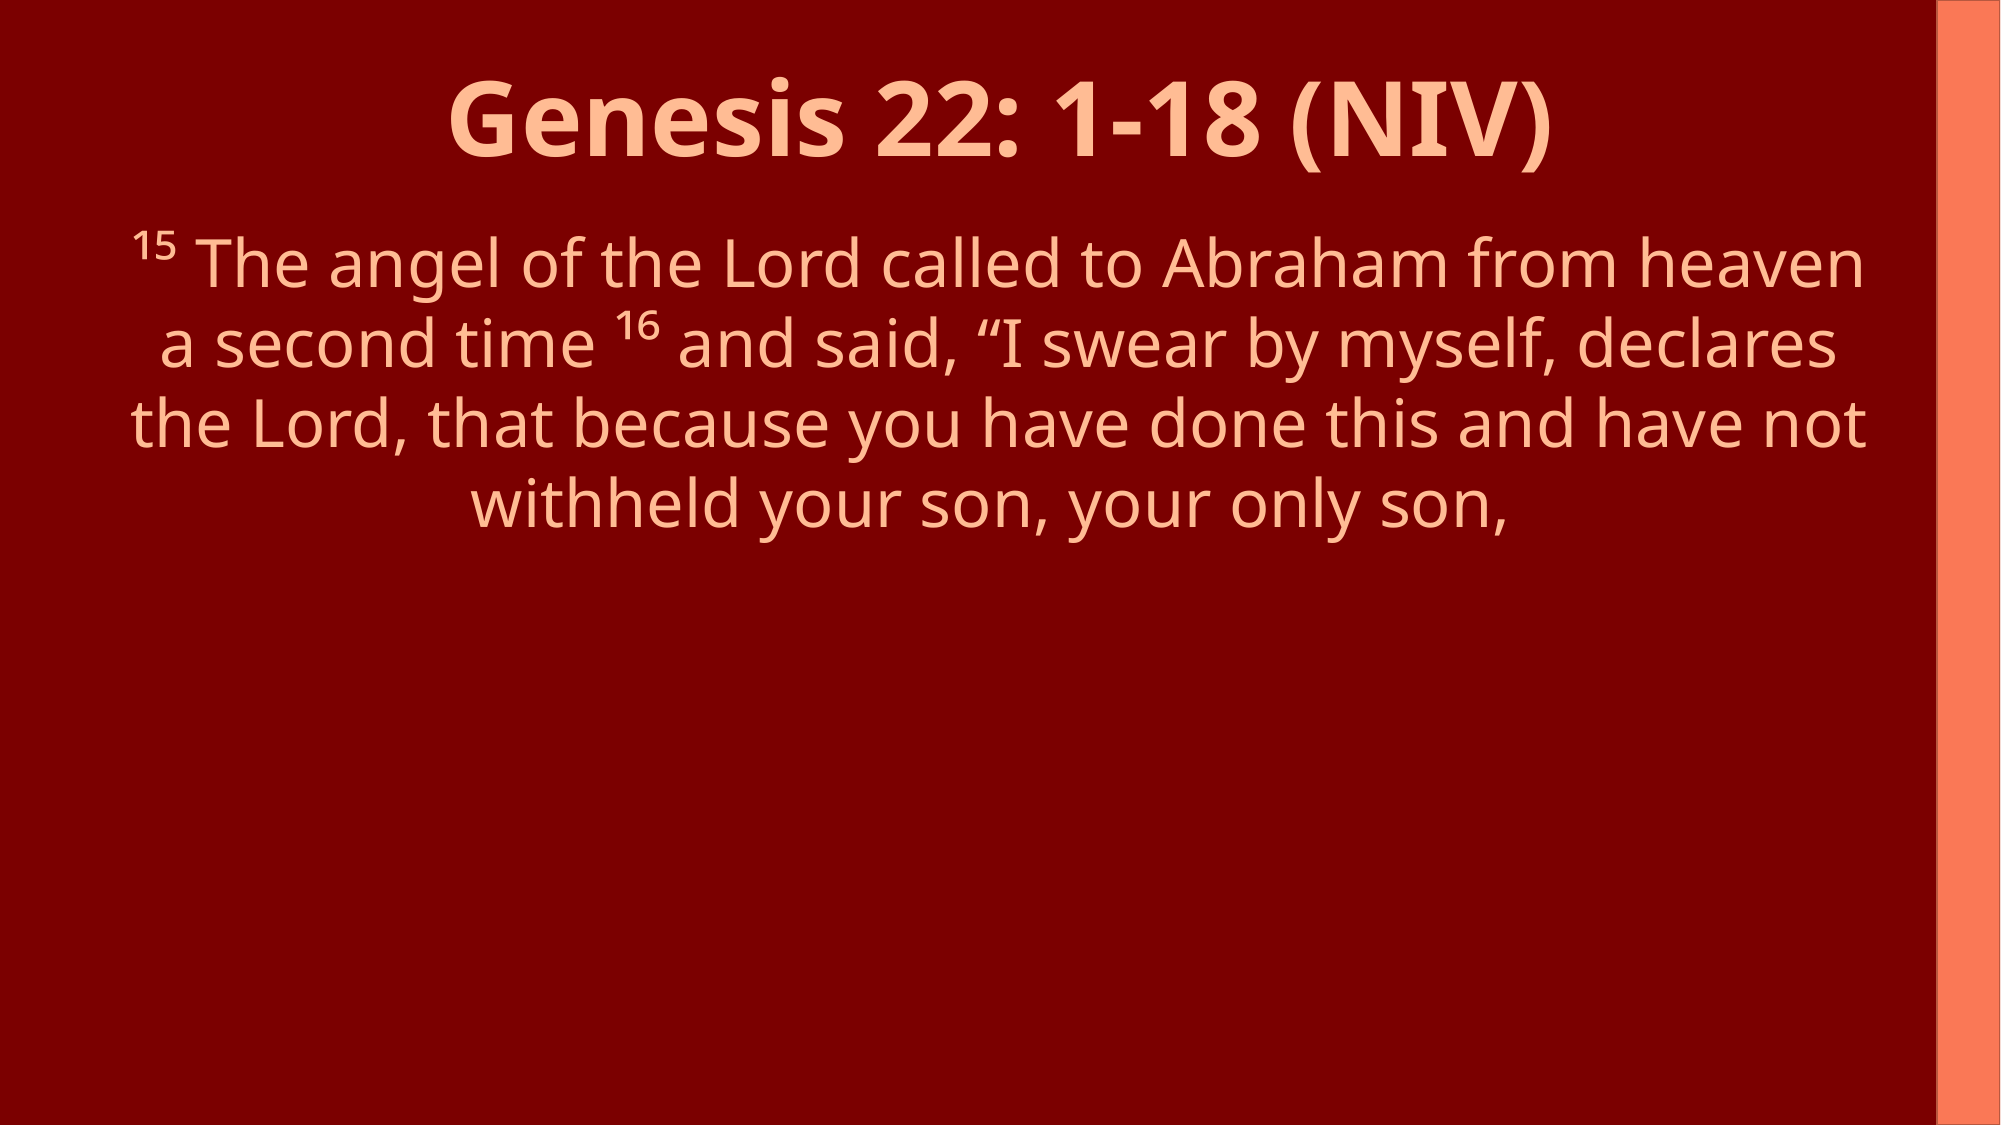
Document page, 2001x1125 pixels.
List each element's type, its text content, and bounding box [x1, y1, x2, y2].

text_box Genesis 22: 1-18 (NIV) [99, 44, 1900, 185]
text_box ¹⁵ The angel of the Lord called to Abraham from heaven a second time ¹⁶ and said, “I swear by myself, declares the Lord, that because you have done this and have not withheld your son, your only son, [99, 213, 1900, 549]
